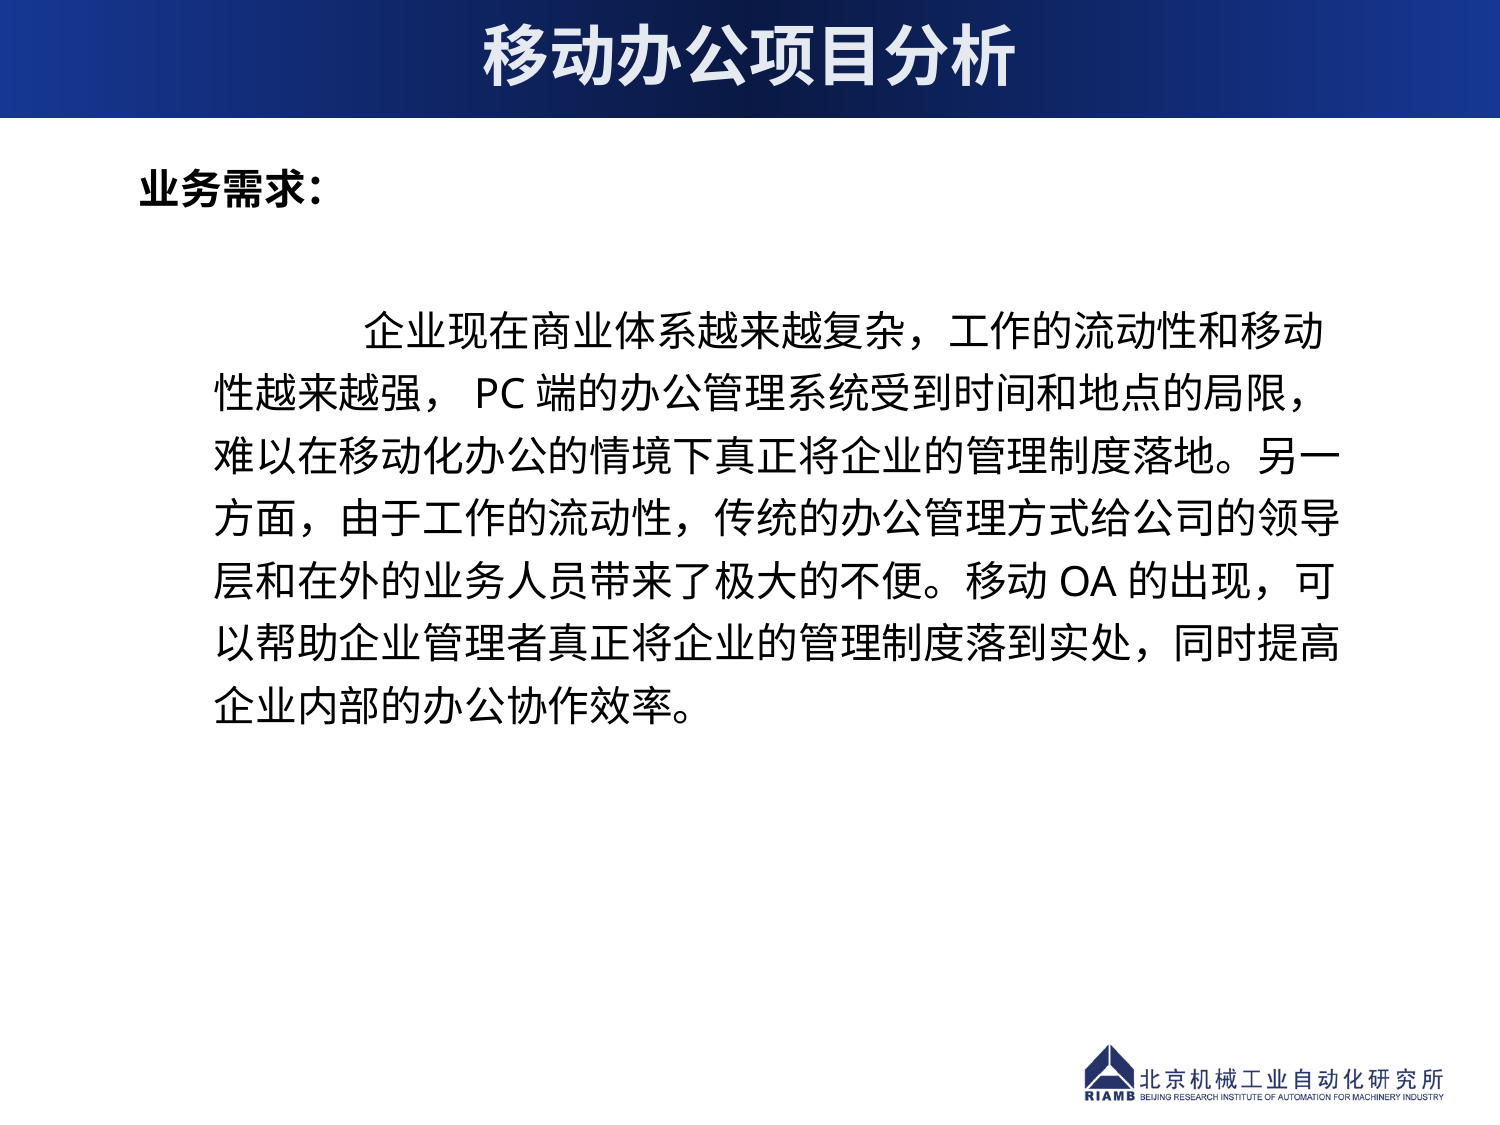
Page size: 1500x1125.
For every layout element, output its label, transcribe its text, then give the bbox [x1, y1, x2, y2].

text_box 移动办公项目分析 [0, 5, 1500, 101]
text_box 业务需求： 企业现在商业体系越来越复杂，工作的流动性和移动性越来越强，PC端的办公管理系统受到时间和地点的局限，难以在移动化办公的情境下真正将企业的管理制度落地。另一方面，由于工作的流动性，传统的办公管理方式给公司的领导层和在外的业务人员带来了极大的不便。移动OA的出现，可以帮助企业管理者真正将企业的管理制度落到实处，同时提高企业内部的办公协作效率。 [123, 143, 1376, 226]
picture [1081, 1042, 1447, 1106]
